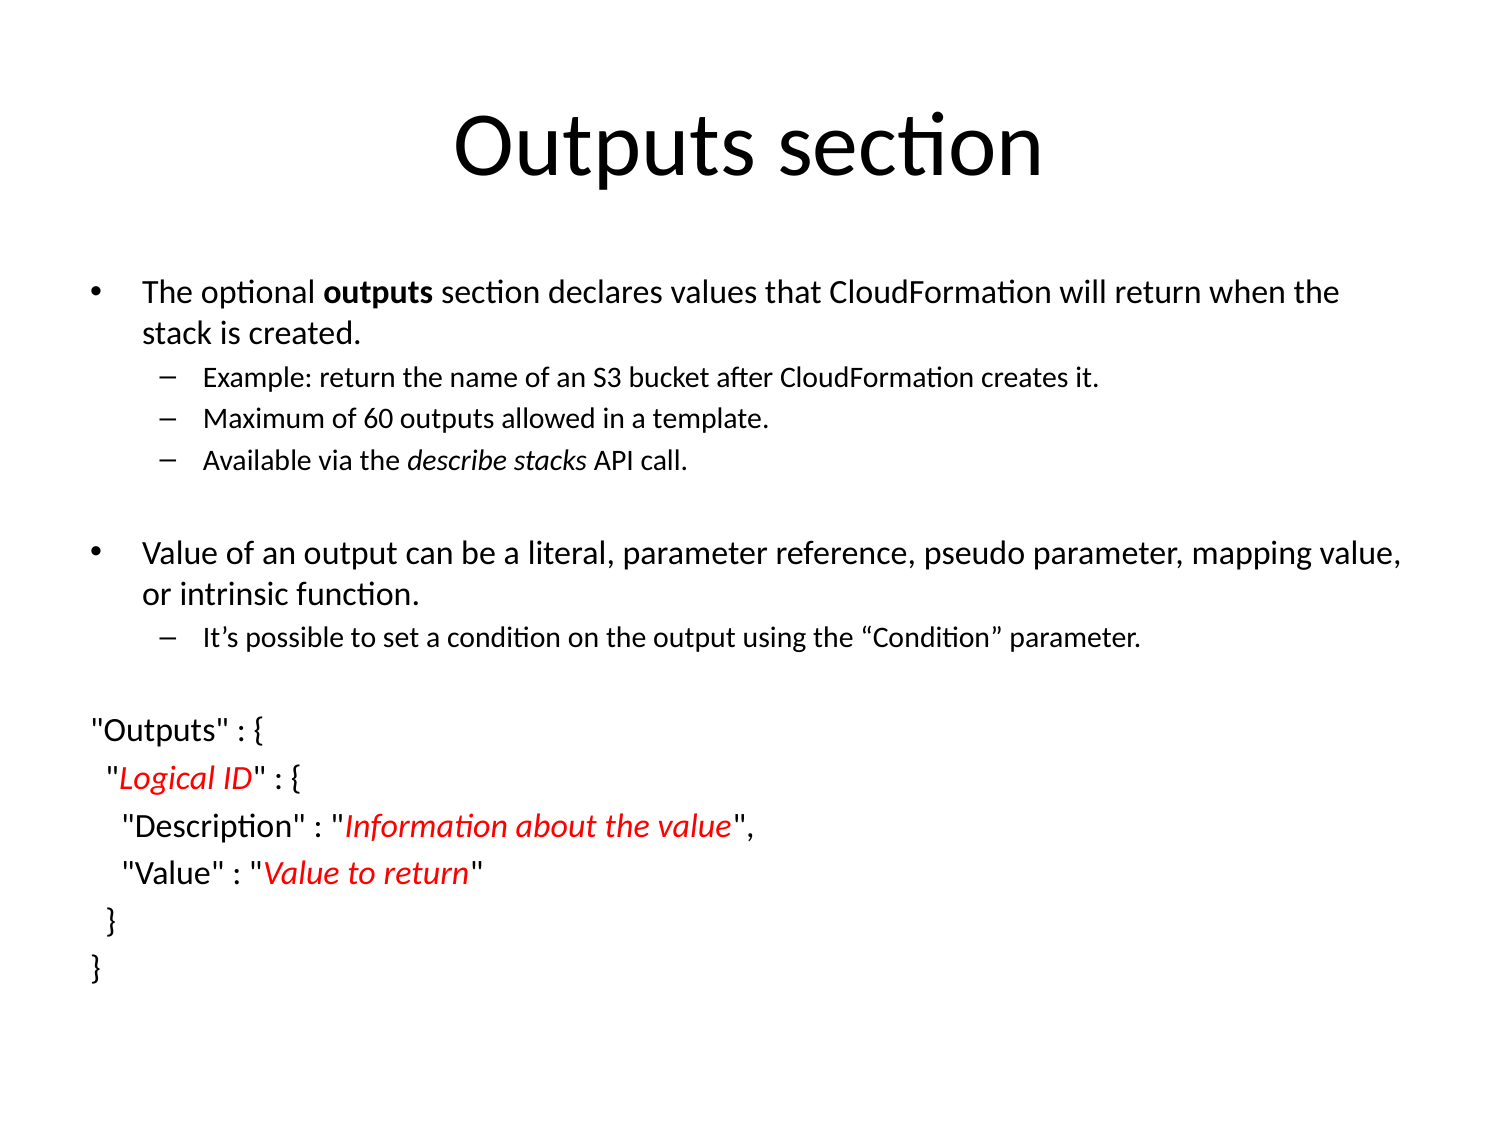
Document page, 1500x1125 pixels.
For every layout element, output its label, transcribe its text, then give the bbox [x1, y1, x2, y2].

list The optional outputs section declares values that CloudFormation will return when the stack is created. Example: return the name of an S3 bucket after CloudFormation creates it. Maximum of 60 outputs allowed in a template. Available via the describe stacks API call. Value of an output can be a literal, parameter reference, pseudo parameter, mapping value, or intrinsic function. It’s possible to set a condition on the output using the “Condition” parameter. "Outputs" : { "Logical ID" : { "Description" : "Information about the value", "Value" : "Value to return" } } [75, 262, 1425, 1005]
title Outputs section [75, 45, 1425, 233]
